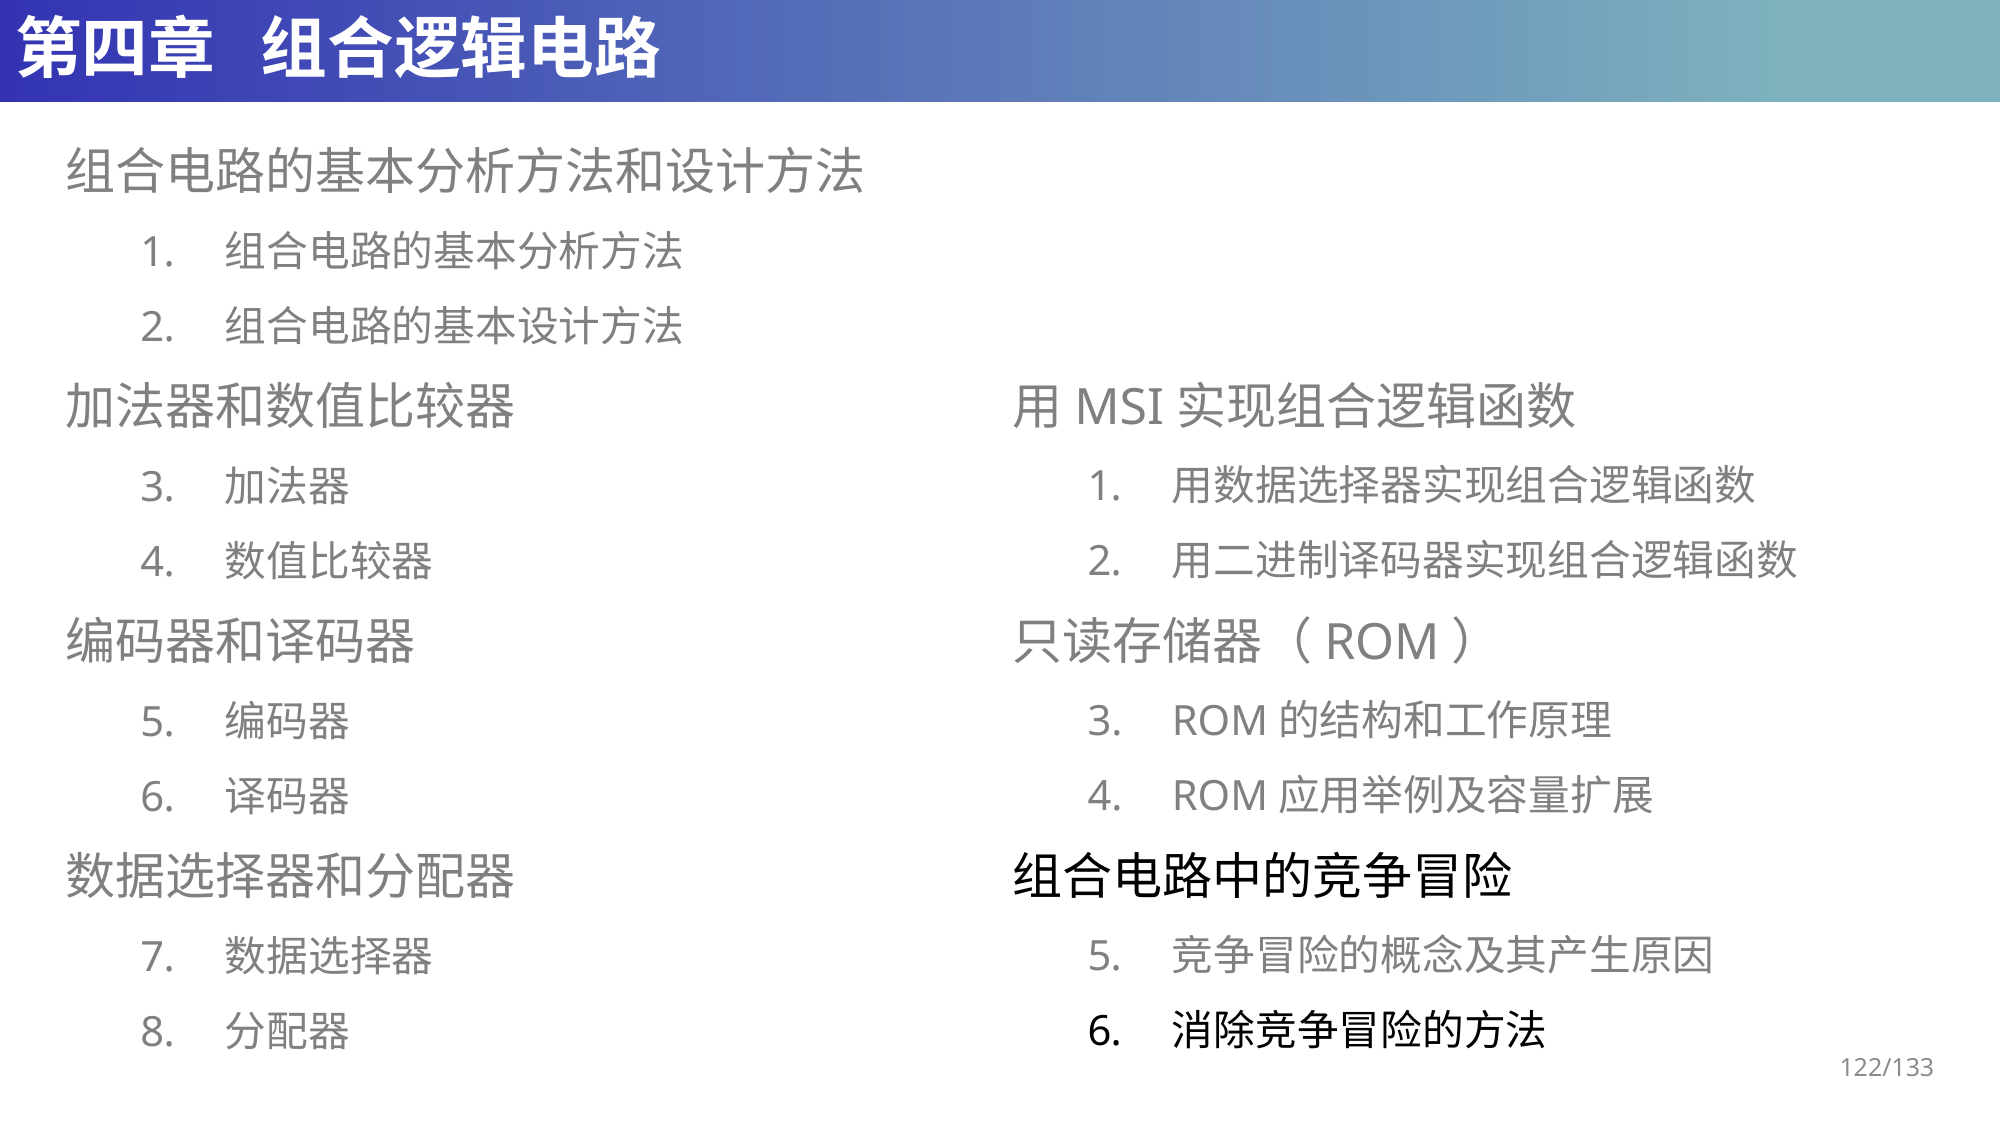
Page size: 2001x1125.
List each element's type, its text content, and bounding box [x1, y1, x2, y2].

text_box 用MSI实现组合逻辑函数 用数据选择器实现组合逻辑函数 用二进制译码器实现组合逻辑函数 只读存储器（ROM） ROM的结构和工作原理 ROM应用举例及容量扩展 组合电路中的竞争冒险 竞争冒险的概念及其产生原因 消除竞争冒险的方法 [997, 366, 1950, 1062]
text_box 组合电路的基本分析方法和设计方法 组合电路的基本分析方法 组合电路的基本设计方法 加法器和数值比较器 加法器 数值比较器 编码器和译码器 编码器 译码器 数据选择器和分配器 数据选择器 分配器 [50, 132, 1003, 1062]
title 第四章 组合逻辑电路 [0, 0, 2000, 102]
slide_number 122/133 [1797, 1038, 1950, 1099]
